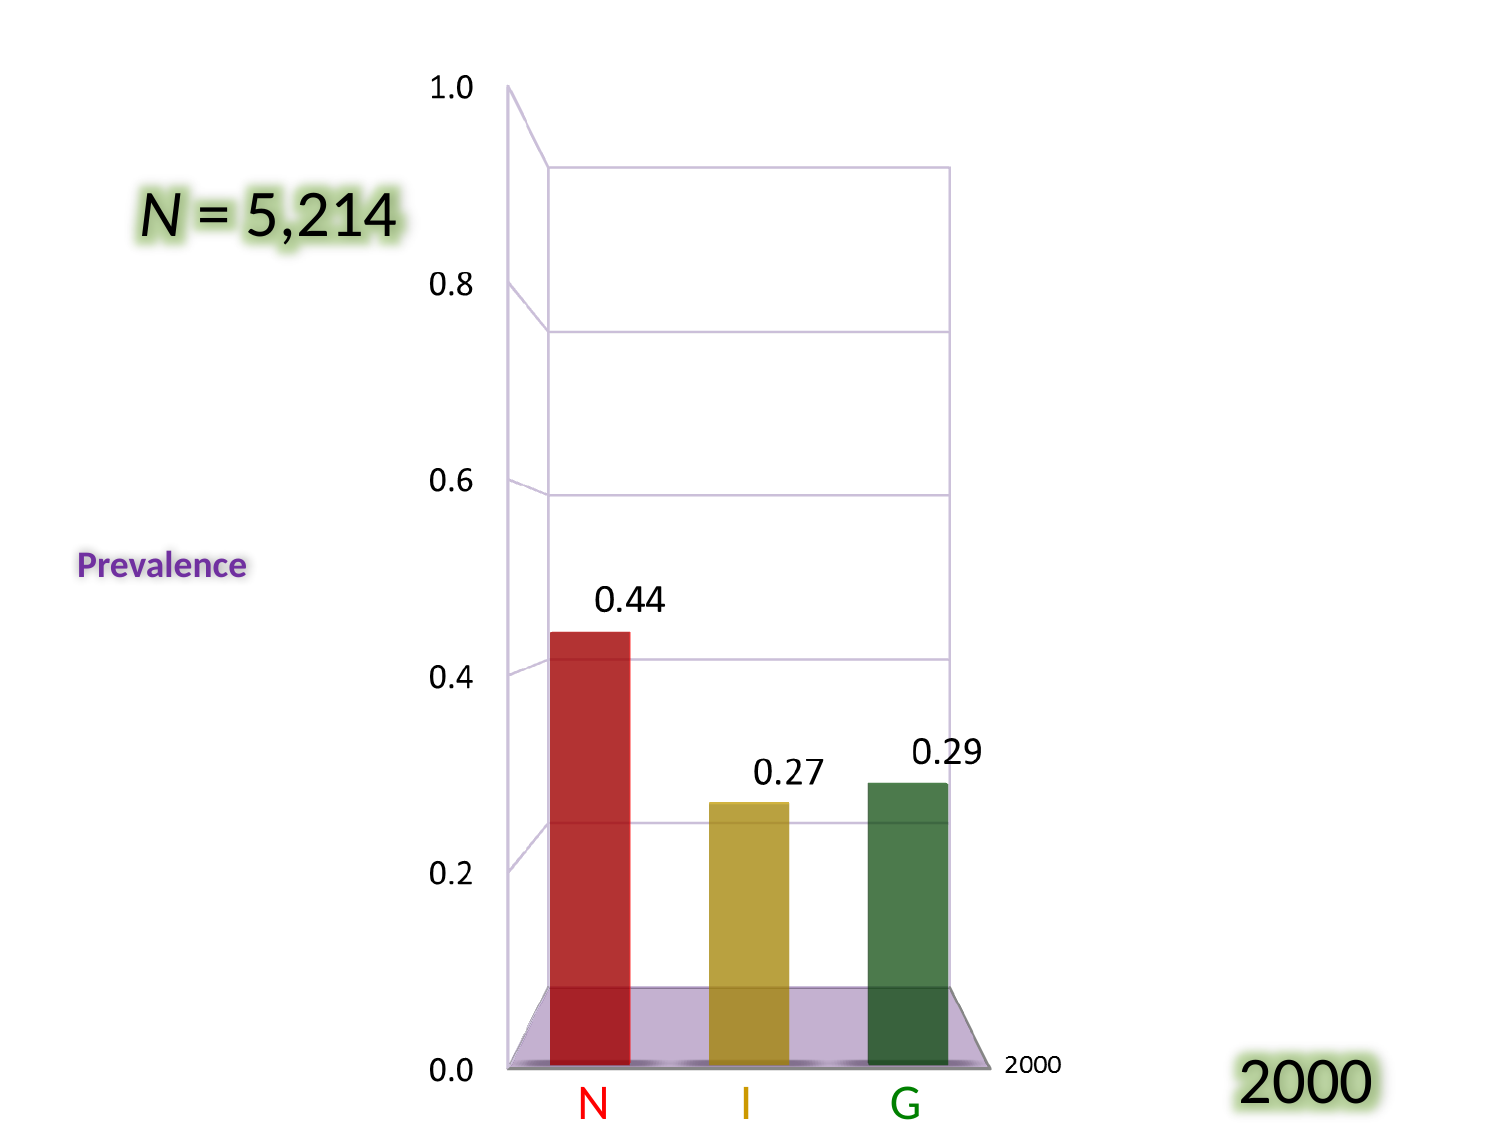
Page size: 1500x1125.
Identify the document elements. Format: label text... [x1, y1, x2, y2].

text_box N = 5,214 [74, 162, 164, 258]
picture [169, 0, 1331, 1125]
text_box 2000 [1335, 1029, 1500, 1124]
text_box Prevalence [0, 532, 164, 592]
